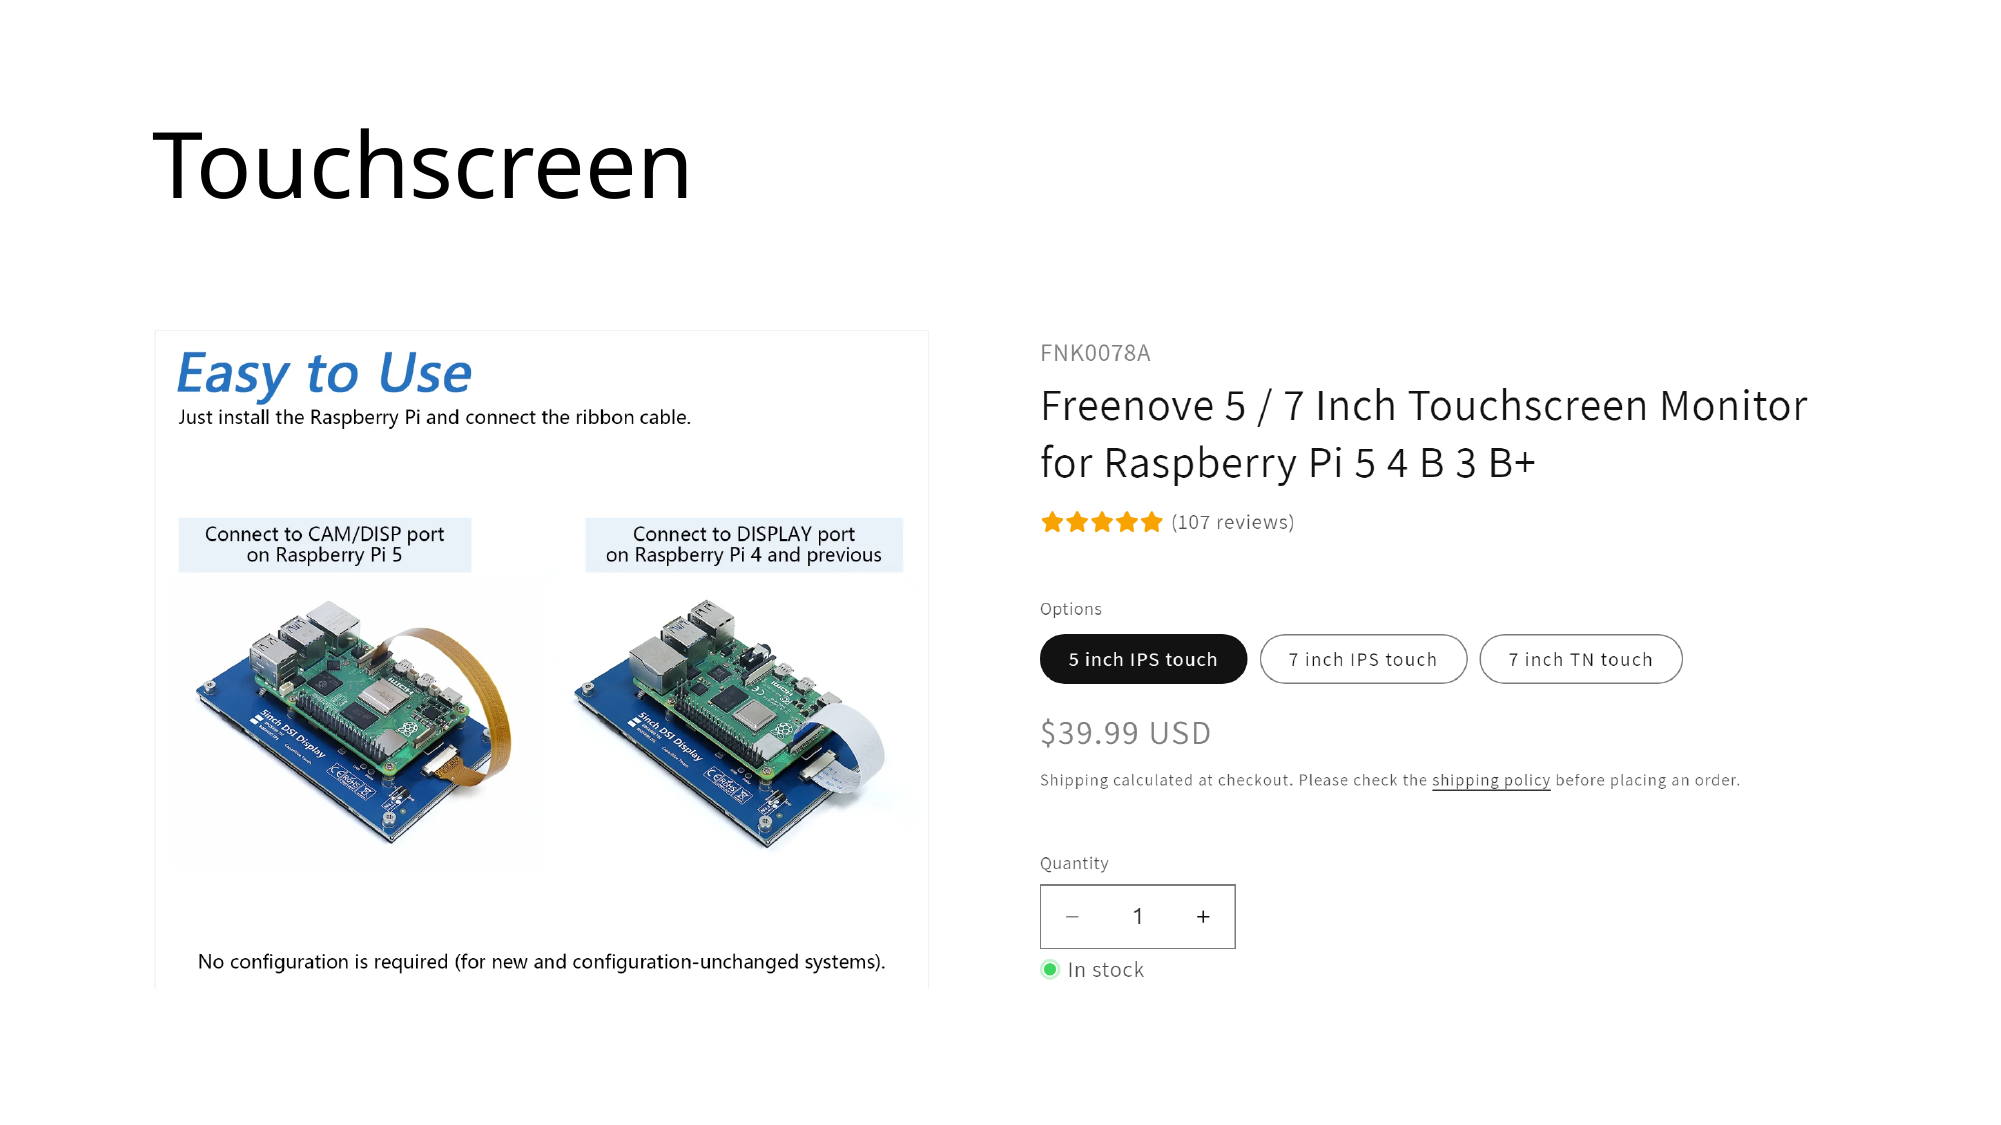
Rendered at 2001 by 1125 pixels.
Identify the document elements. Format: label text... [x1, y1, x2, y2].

title Touchscreen [137, 59, 1863, 278]
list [136, 323, 1863, 989]
